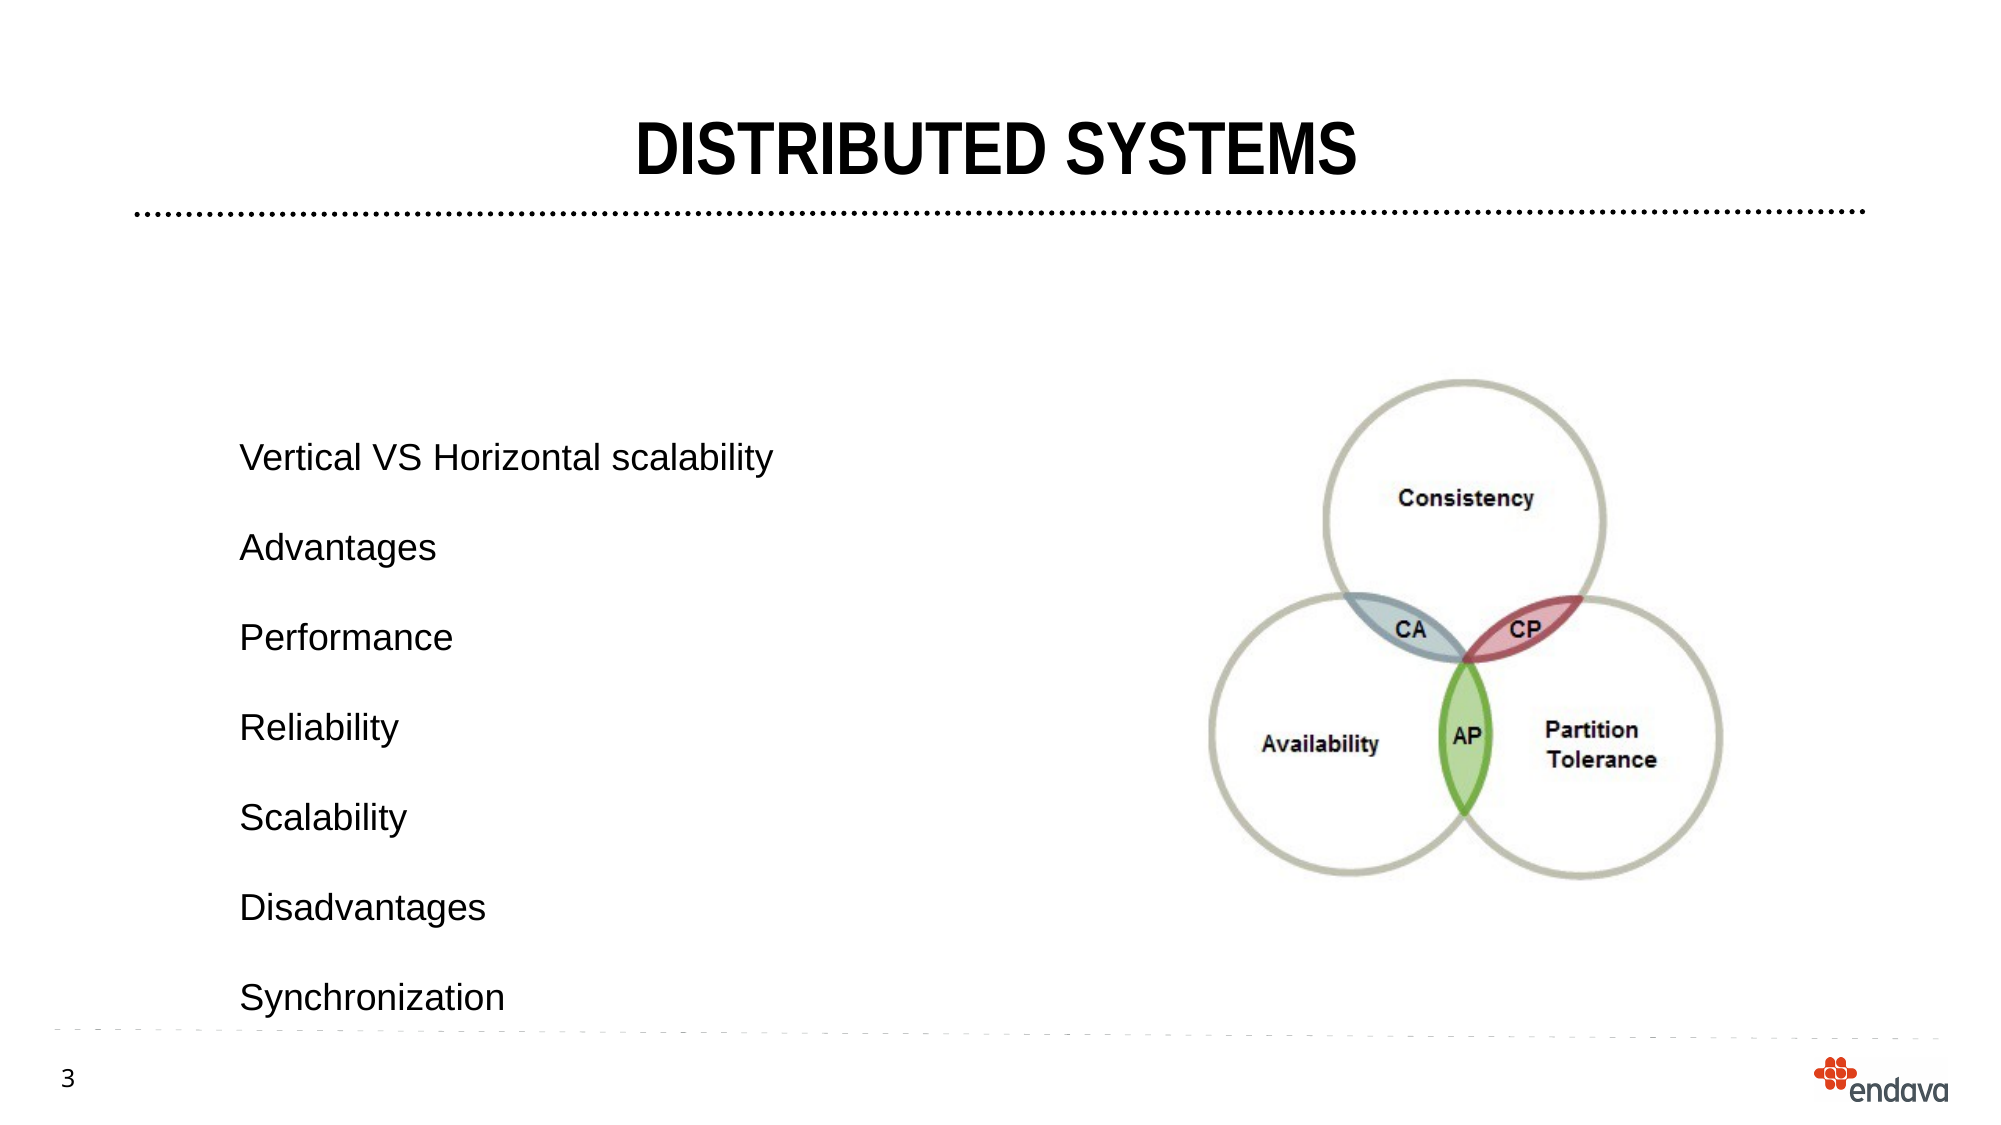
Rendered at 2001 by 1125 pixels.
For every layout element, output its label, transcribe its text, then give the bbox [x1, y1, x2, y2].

picture [1154, 356, 1849, 901]
picture [1814, 1057, 1948, 1102]
text_box Distributed systems [198, 26, 1812, 195]
text_box Vertical VS Horizontal scalability Advantages Performance Reliability Scalability Disadvantages Synchronization [224, 380, 1050, 945]
